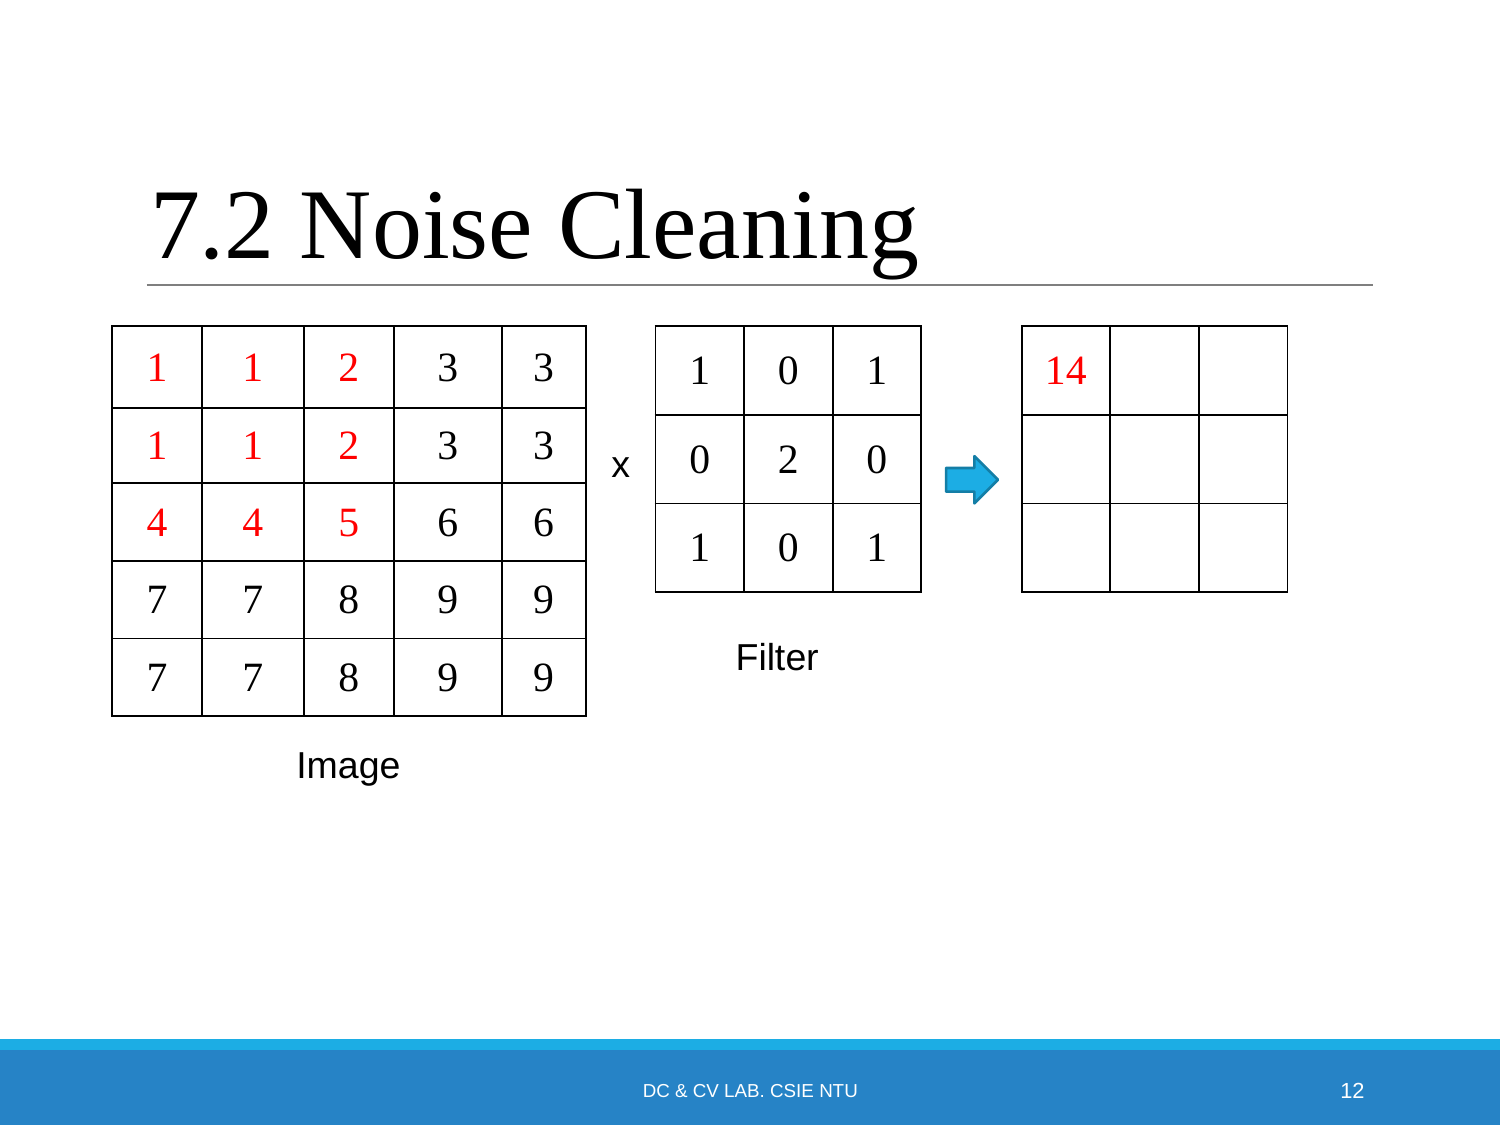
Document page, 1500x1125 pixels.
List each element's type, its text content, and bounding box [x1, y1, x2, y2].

table_cell 2 [745, 416, 832, 503]
text_box Filter [720, 625, 835, 686]
table_cell [1111, 416, 1198, 503]
table_header 1 [834, 327, 920, 414]
table_cell 3 [395, 409, 501, 482]
table_cell [1023, 416, 1109, 503]
text_box [946, 456, 999, 504]
table_header 14 [1023, 327, 1109, 414]
table_cell 3 [503, 409, 585, 482]
table_cell [1023, 504, 1109, 591]
table_header 3 [503, 327, 585, 407]
table_cell 4 [113, 484, 201, 560]
table_cell 8 [305, 639, 393, 715]
table_cell 1 [656, 504, 743, 591]
table_cell 6 [503, 484, 585, 560]
table_header 1 [113, 327, 201, 407]
table_header 1 [656, 327, 743, 414]
table_cell 6 [395, 484, 501, 560]
table_header 1 [203, 327, 303, 407]
table_header [1200, 327, 1287, 414]
table_cell 7 [203, 639, 303, 715]
title 7.2 Noise Cleaning [135, 47, 1373, 285]
table_header 3 [395, 327, 501, 407]
table_cell 7 [113, 639, 201, 715]
table_header [1111, 327, 1198, 414]
table_cell 7 [203, 562, 303, 638]
table_cell 8 [305, 562, 393, 638]
table_cell 5 [305, 484, 393, 560]
table_cell [1111, 504, 1198, 591]
table_cell 1 [113, 409, 201, 482]
table_header 0 [745, 327, 832, 414]
table_cell 0 [745, 504, 832, 591]
footer DC & CV LAB. CSIE NTU [453, 1059, 1047, 1120]
table_cell 0 [656, 416, 743, 503]
table_cell [1200, 504, 1287, 591]
table_cell [1200, 416, 1287, 503]
text_box Image [281, 733, 417, 794]
text_box x [596, 432, 646, 493]
table_cell 2 [305, 409, 393, 482]
table_cell 1 [203, 409, 303, 482]
table_cell 4 [203, 484, 303, 560]
table_cell 7 [113, 562, 201, 638]
table_cell 0 [834, 416, 920, 503]
table_cell 9 [503, 639, 585, 715]
table_cell 9 [395, 562, 501, 638]
table_header 2 [305, 327, 393, 407]
slide_number ‹#› [1218, 1059, 1380, 1120]
table_cell 9 [395, 639, 501, 715]
table_cell 1 [834, 504, 920, 591]
table_cell 9 [503, 562, 585, 638]
